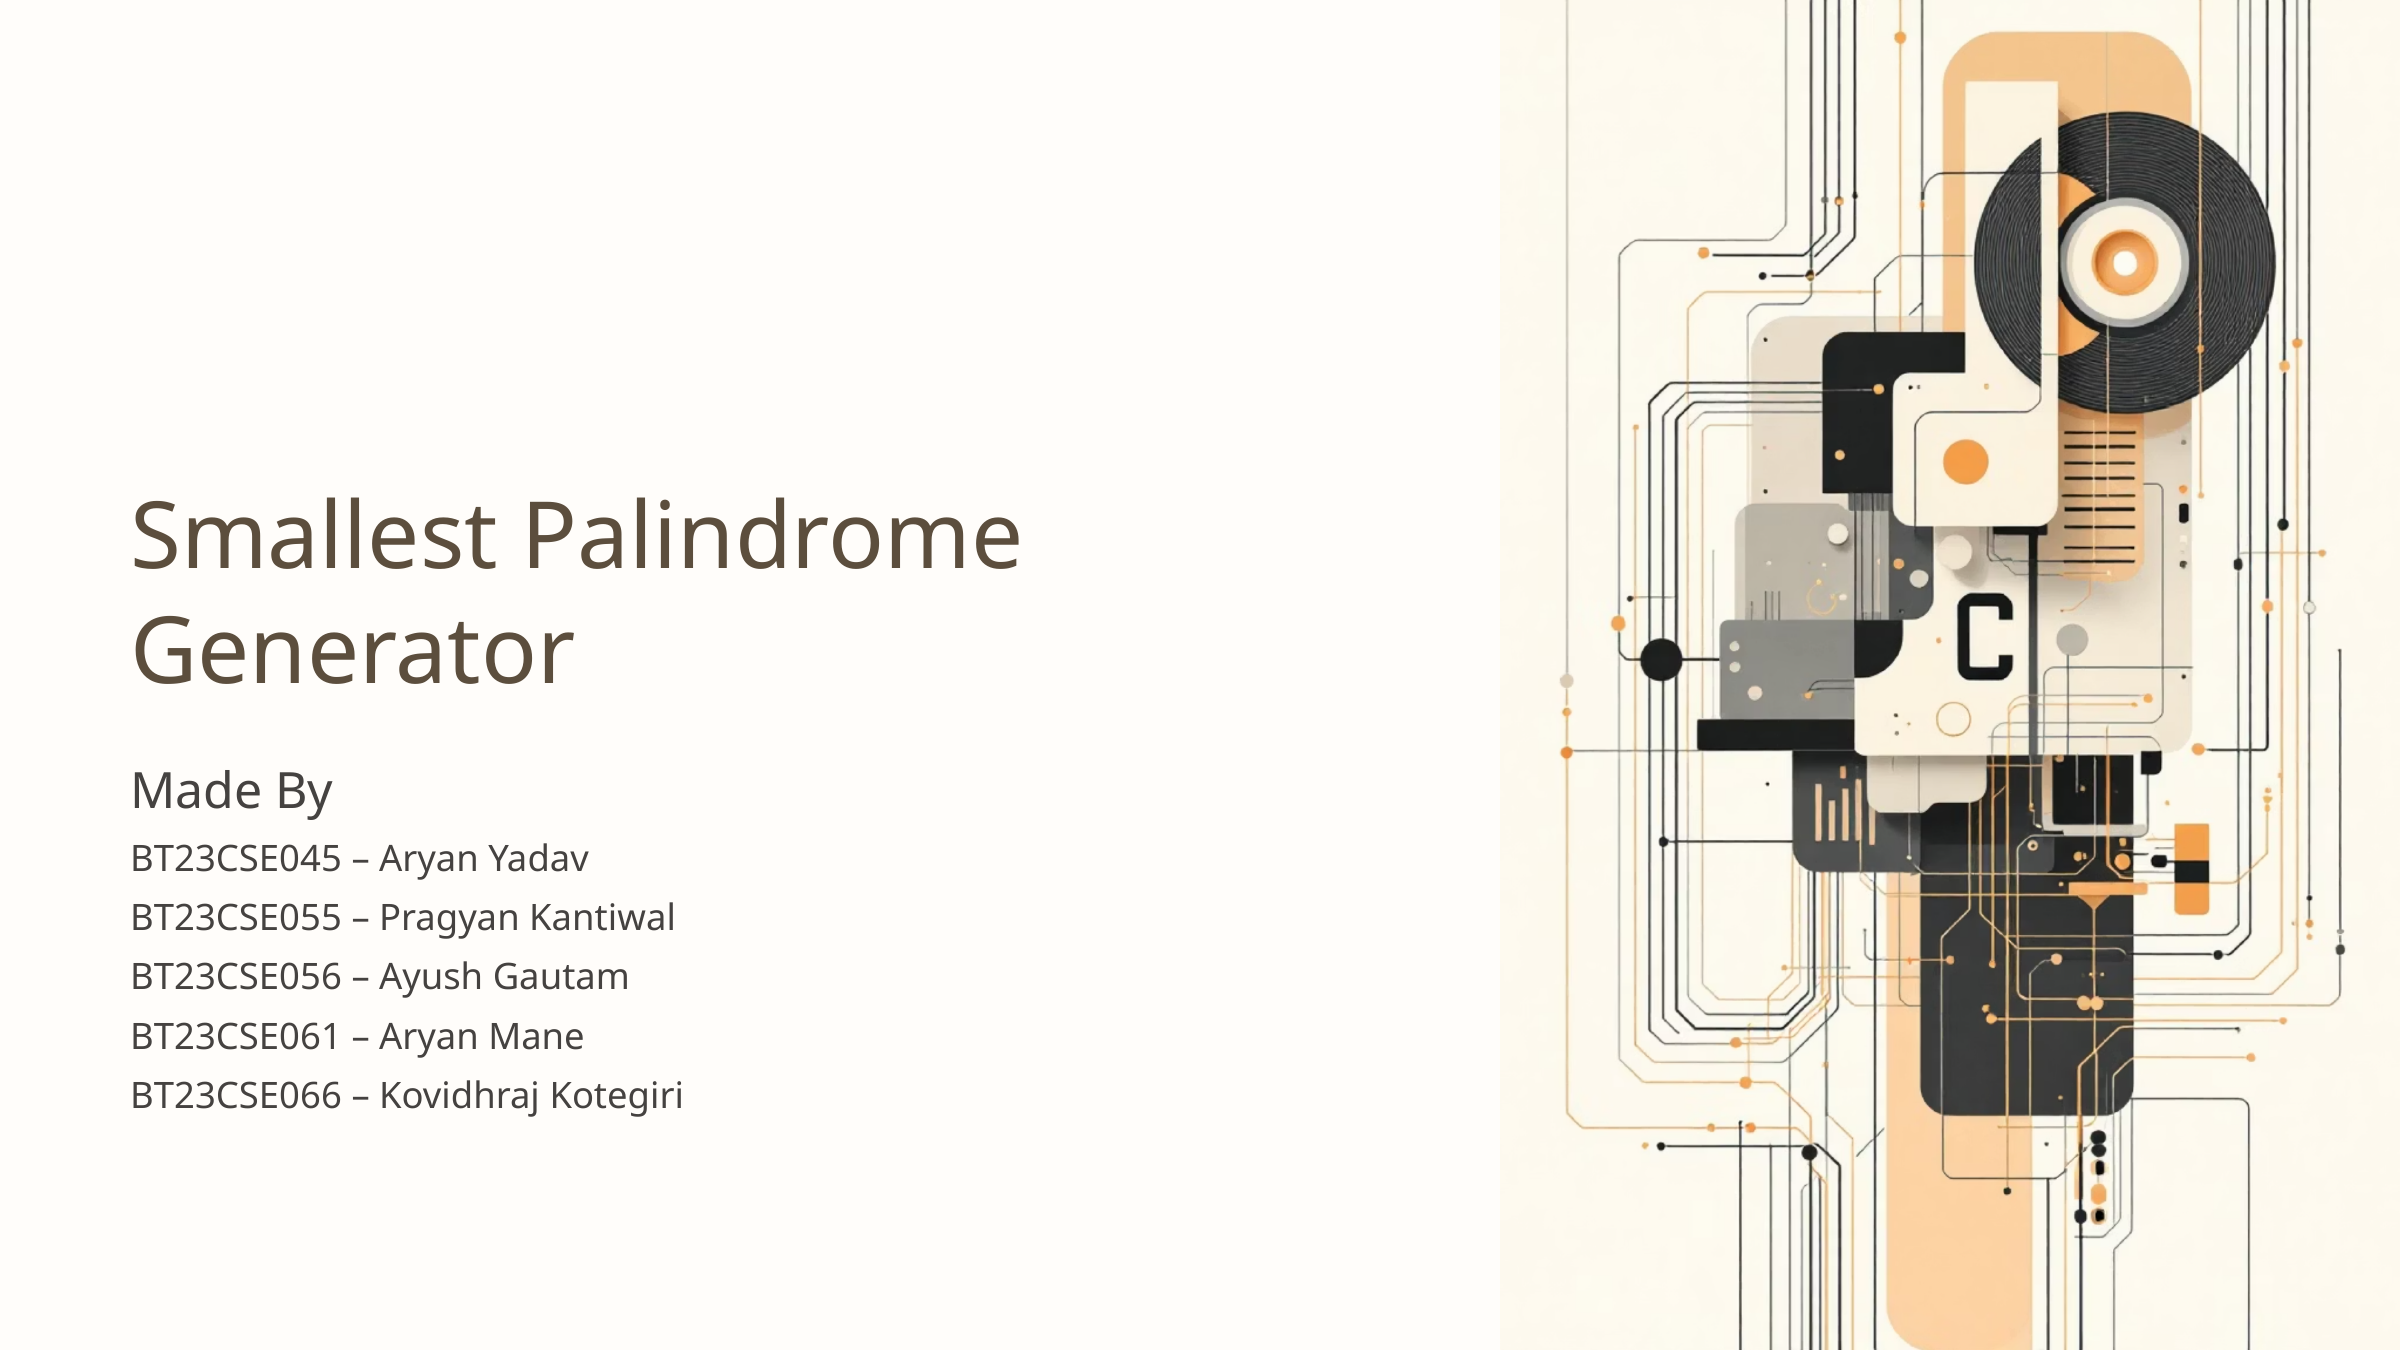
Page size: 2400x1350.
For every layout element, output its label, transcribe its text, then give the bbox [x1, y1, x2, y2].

picture [1499, 0, 2400, 1350]
text_box Made By BT23CSE045 – Aryan Yadav BT23CSE055 – Pragyan Kantiwal BT23CSE056 – Ayush Gautam BT23CSE061 – Aryan Mane BT23CSE066 – Kovidhraj Kotegiri [130, 759, 1370, 1129]
text_box Smallest Palindrome Generator [130, 471, 1370, 704]
